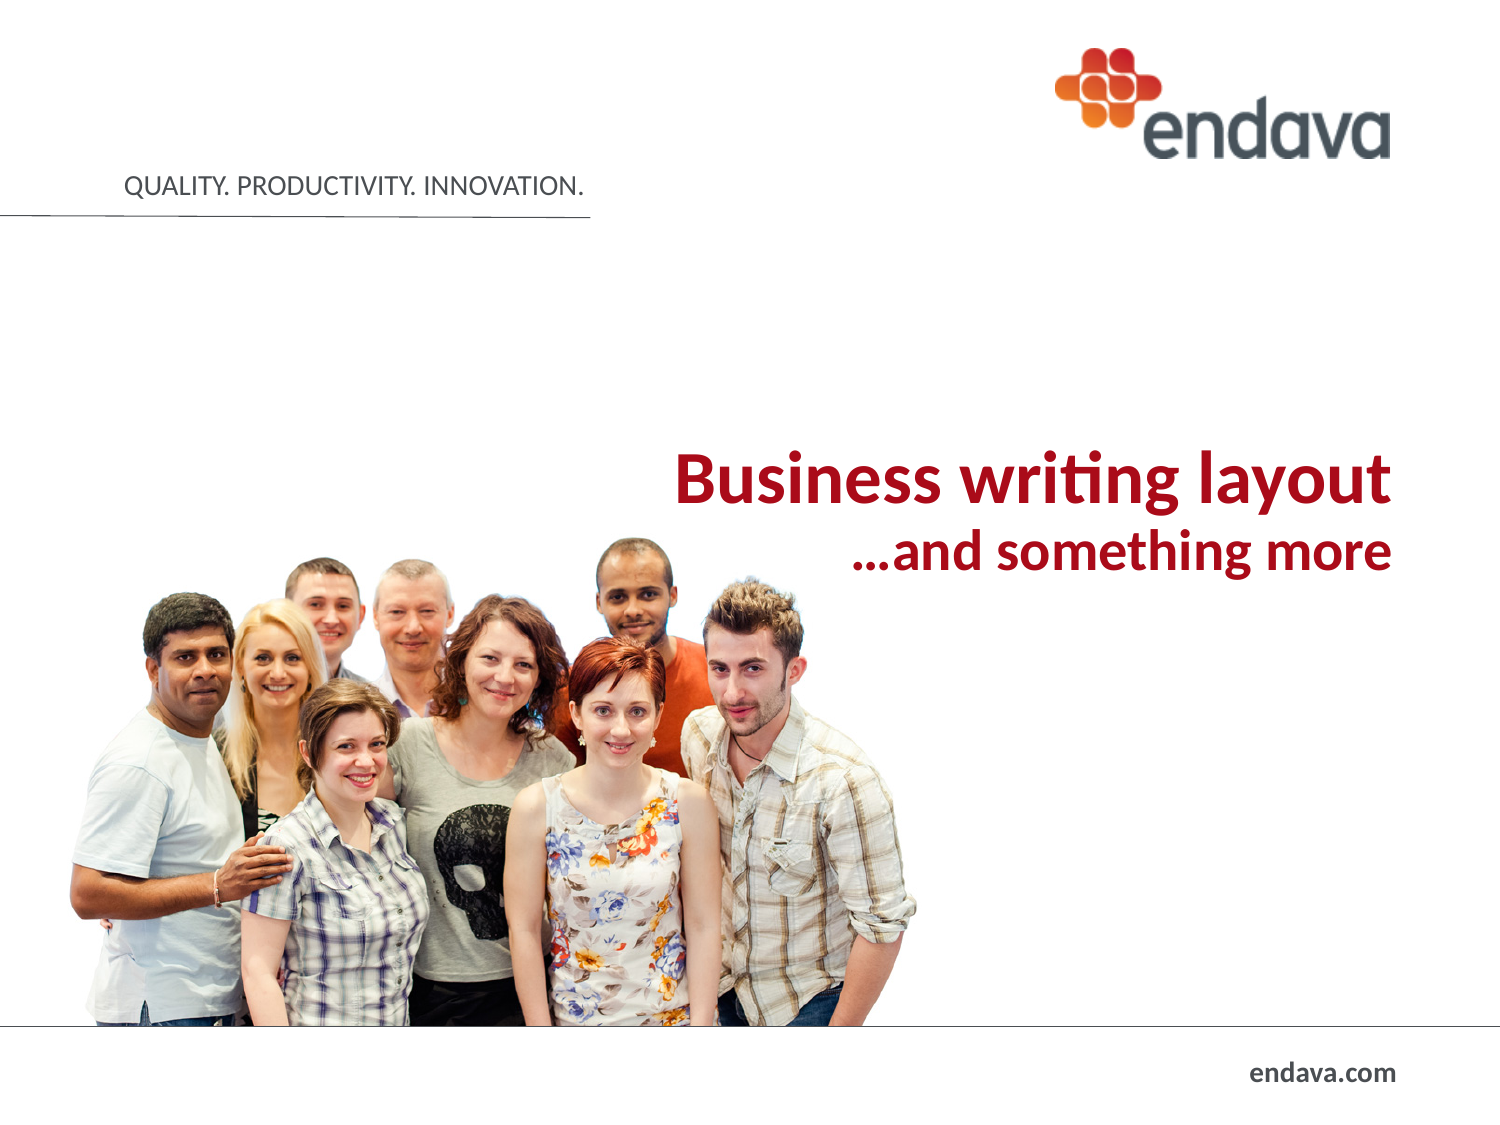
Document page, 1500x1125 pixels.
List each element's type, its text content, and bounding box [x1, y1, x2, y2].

title Business writing layout …and something more [631, 362, 1394, 591]
picture [0, 289, 1490, 1026]
picture [1055, 48, 1390, 159]
